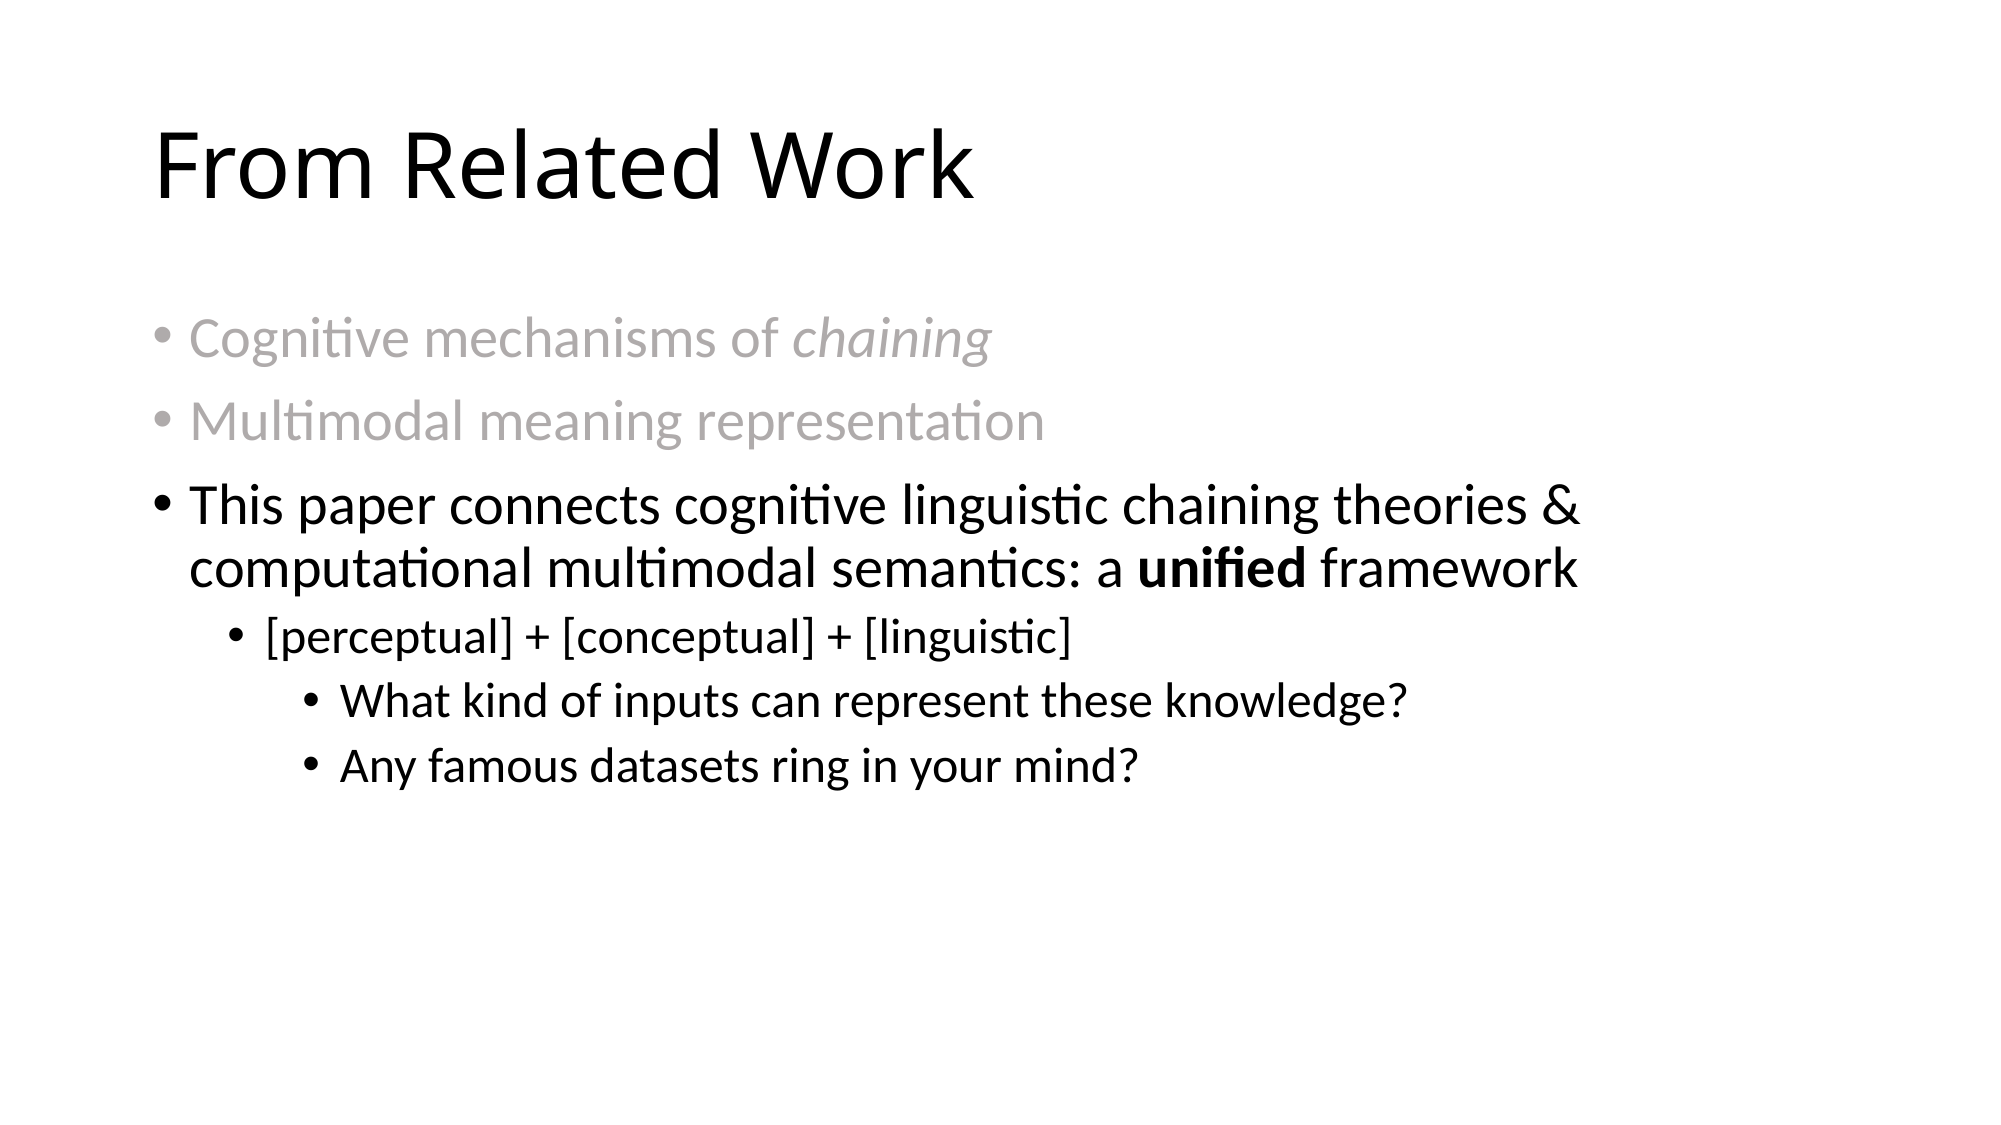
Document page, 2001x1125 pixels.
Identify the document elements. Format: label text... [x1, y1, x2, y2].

list Cognitive mechanisms of chaining Multimodal meaning representation This paper connects cognitive linguistic chaining theories & computational multimodal semantics: a unified framework [perceptual] + [conceptual] + [linguistic] What kind of inputs can represent these knowledge? Any famous datasets ring in your mind? [137, 299, 1863, 1014]
title From Related Work [137, 59, 1863, 278]
